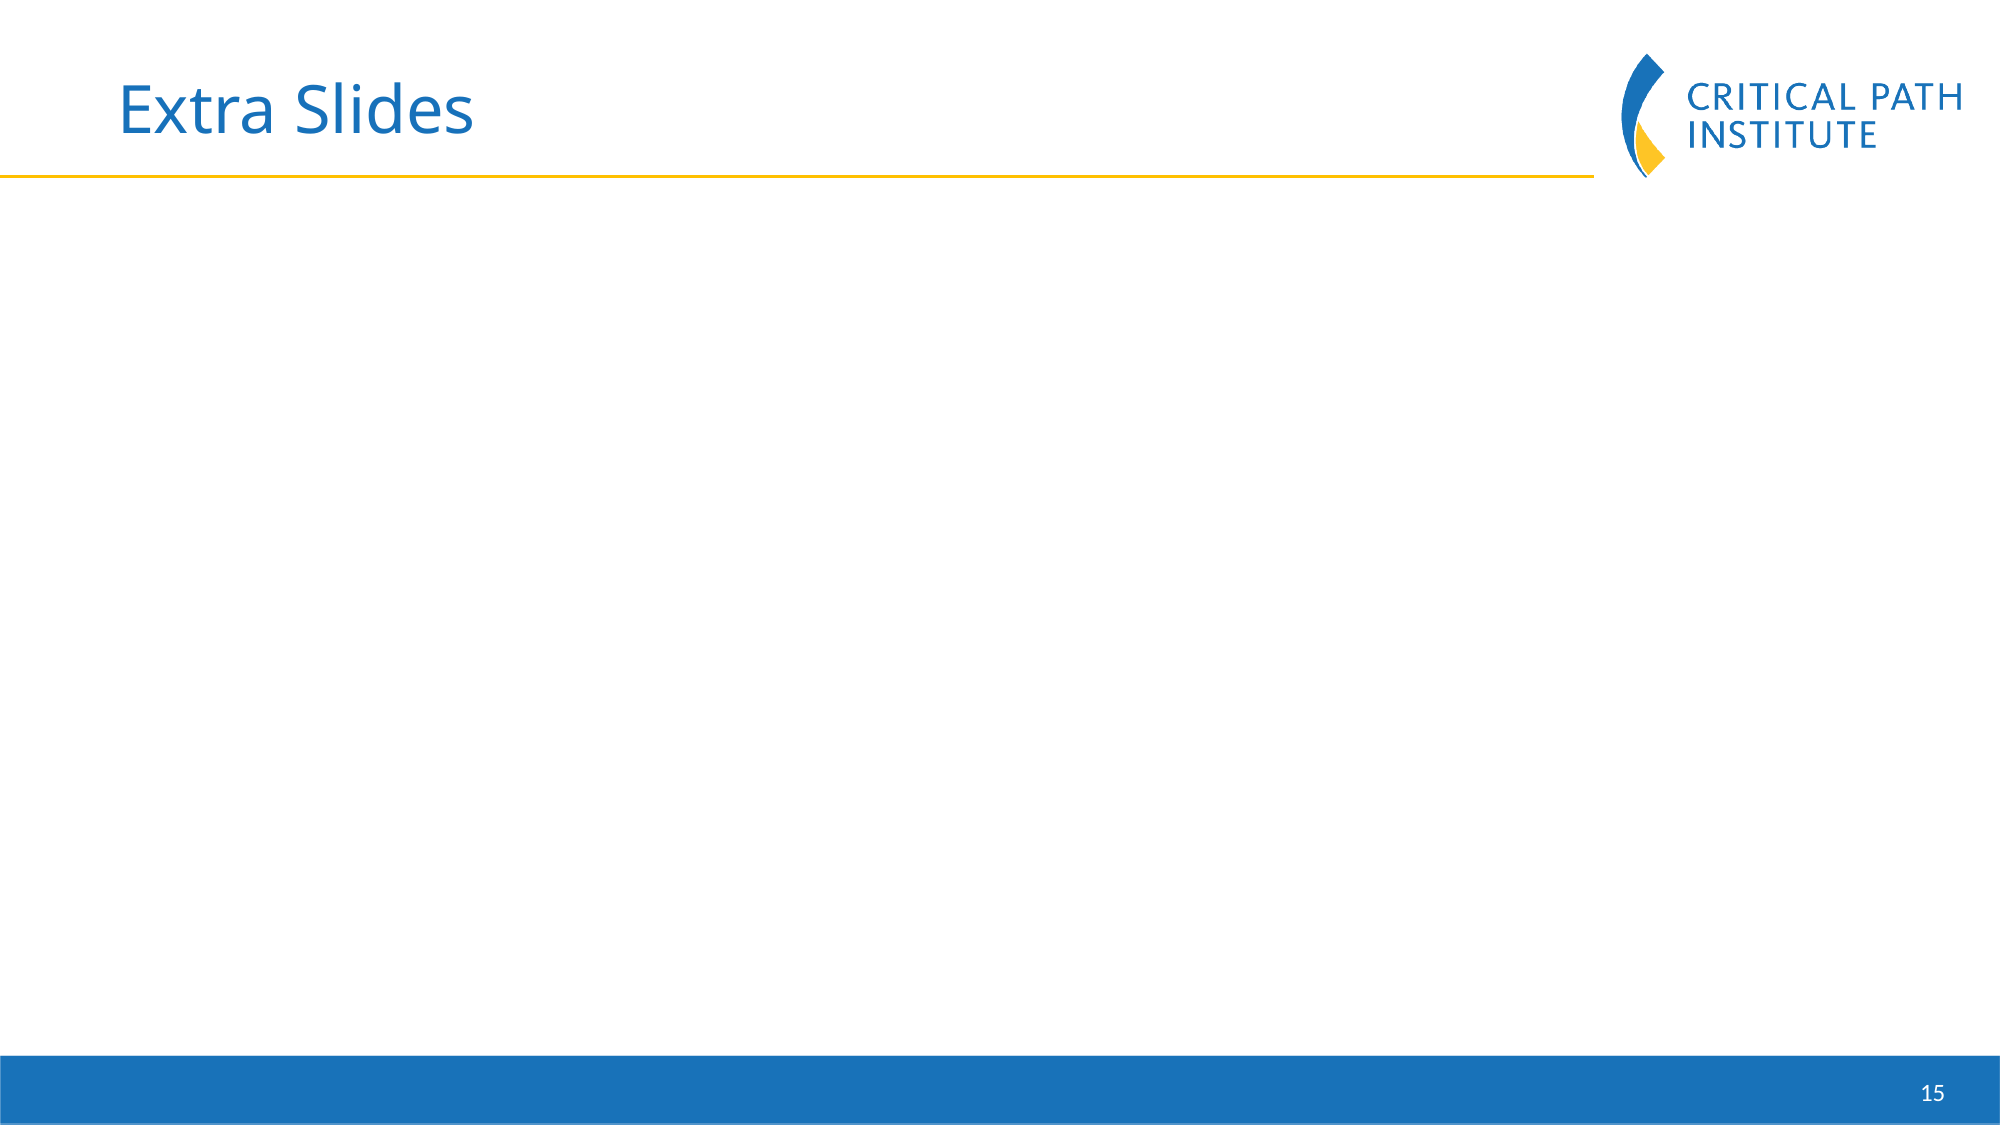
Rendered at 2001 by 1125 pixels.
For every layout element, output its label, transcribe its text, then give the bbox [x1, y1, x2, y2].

picture [1621, 53, 1961, 178]
picture [0, 1055, 2000, 1125]
title Extra Slides [102, 47, 1595, 177]
slide_number 15 [1510, 1062, 1961, 1123]
